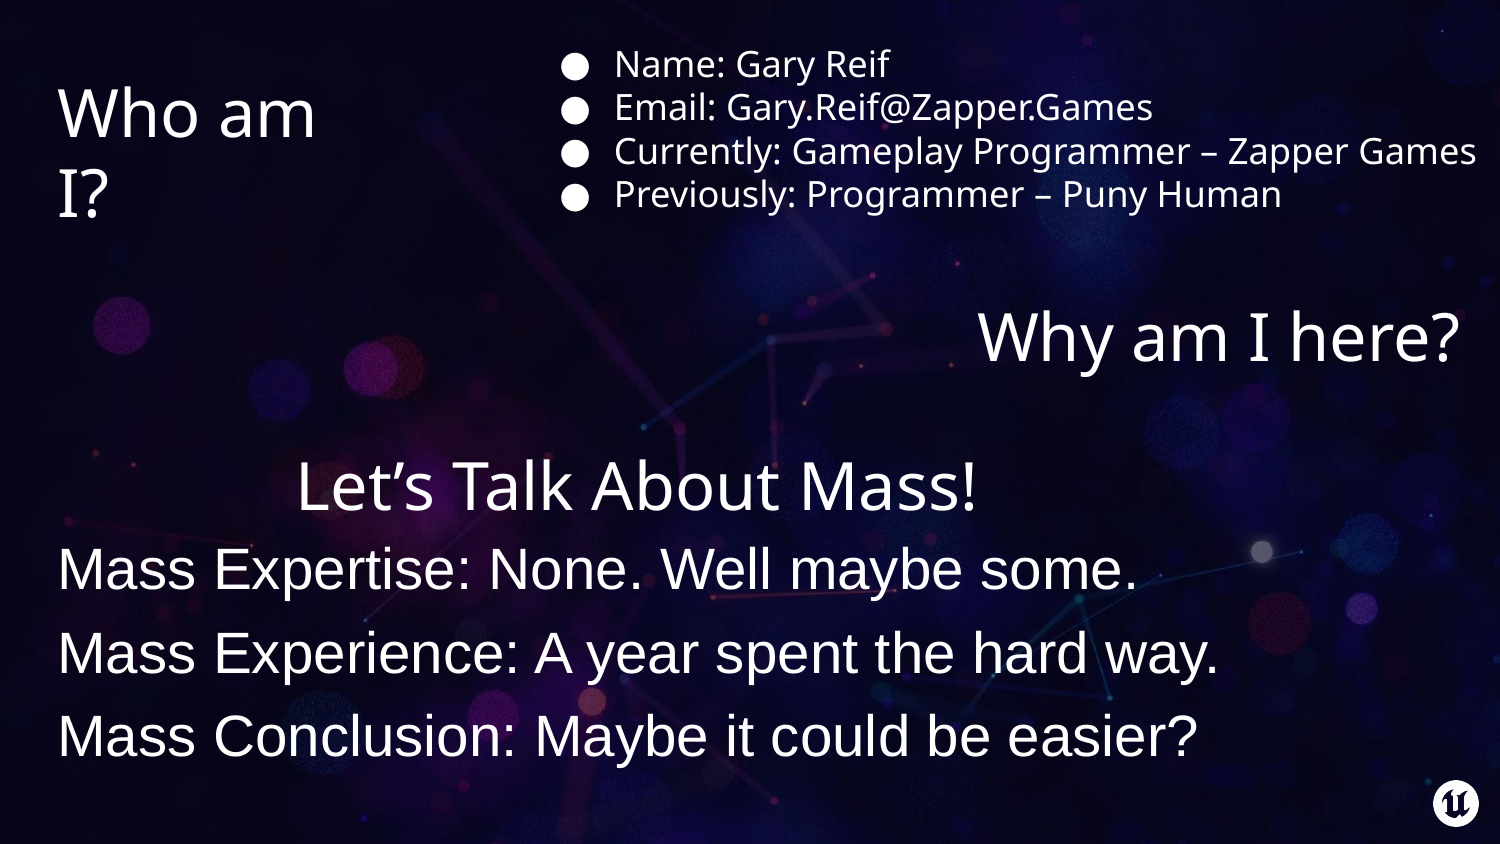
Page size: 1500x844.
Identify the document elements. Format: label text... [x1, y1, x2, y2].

picture [0, 0, 1500, 844]
text_box Mass Expertise: None. Well maybe some. Mass Experience: A year spent the hard way. Mass Conclusion: Maybe it could be easier? [42, 531, 1249, 790]
text_box Why am I here? [962, 273, 1500, 389]
title Who am I? [42, 55, 400, 155]
text_box Let’s Talk About Mass! [280, 423, 1011, 537]
text_box Name: Gary Reif Email: Gary.Reif@Zapper.Games Currently: Gameplay Programmer – Zapper Games Previously: Programmer – Puny Human [526, 40, 1500, 246]
